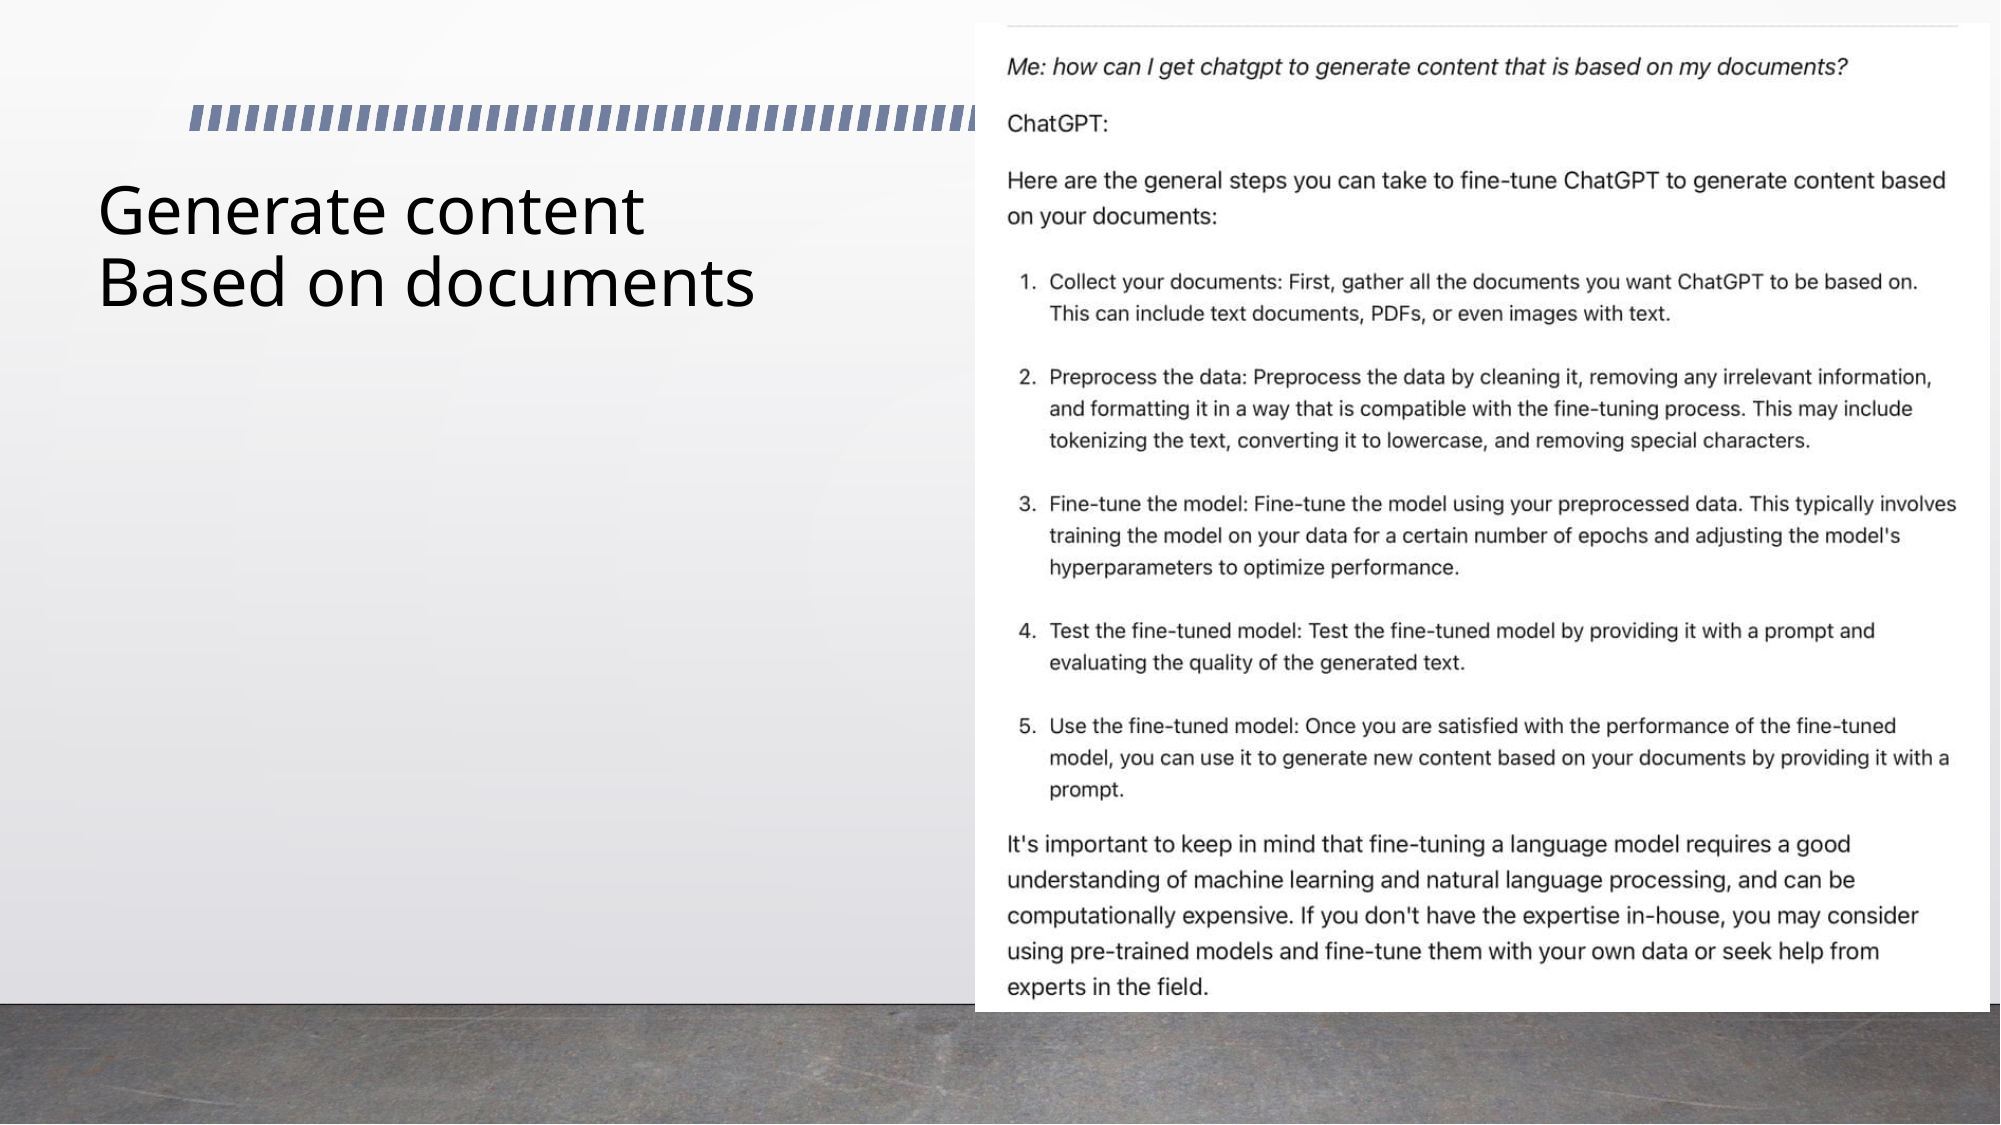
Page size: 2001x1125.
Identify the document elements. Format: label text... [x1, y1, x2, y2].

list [975, 23, 1990, 1012]
title Generate content Based on documents [82, 169, 900, 408]
picture [0, 1004, 2000, 1124]
